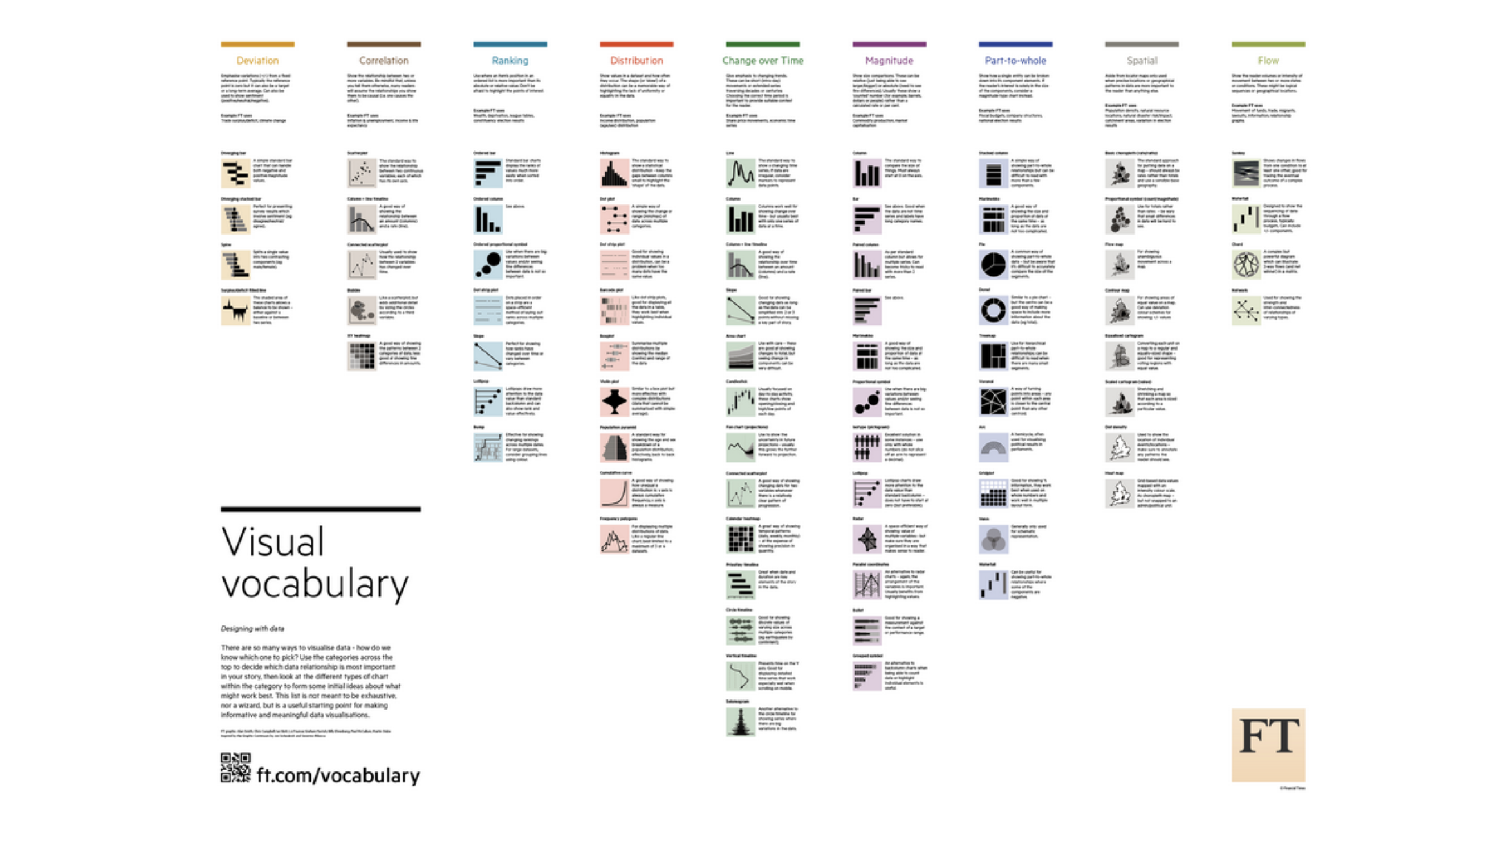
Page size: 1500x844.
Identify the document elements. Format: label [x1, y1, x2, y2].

picture [181, 24, 1319, 819]
